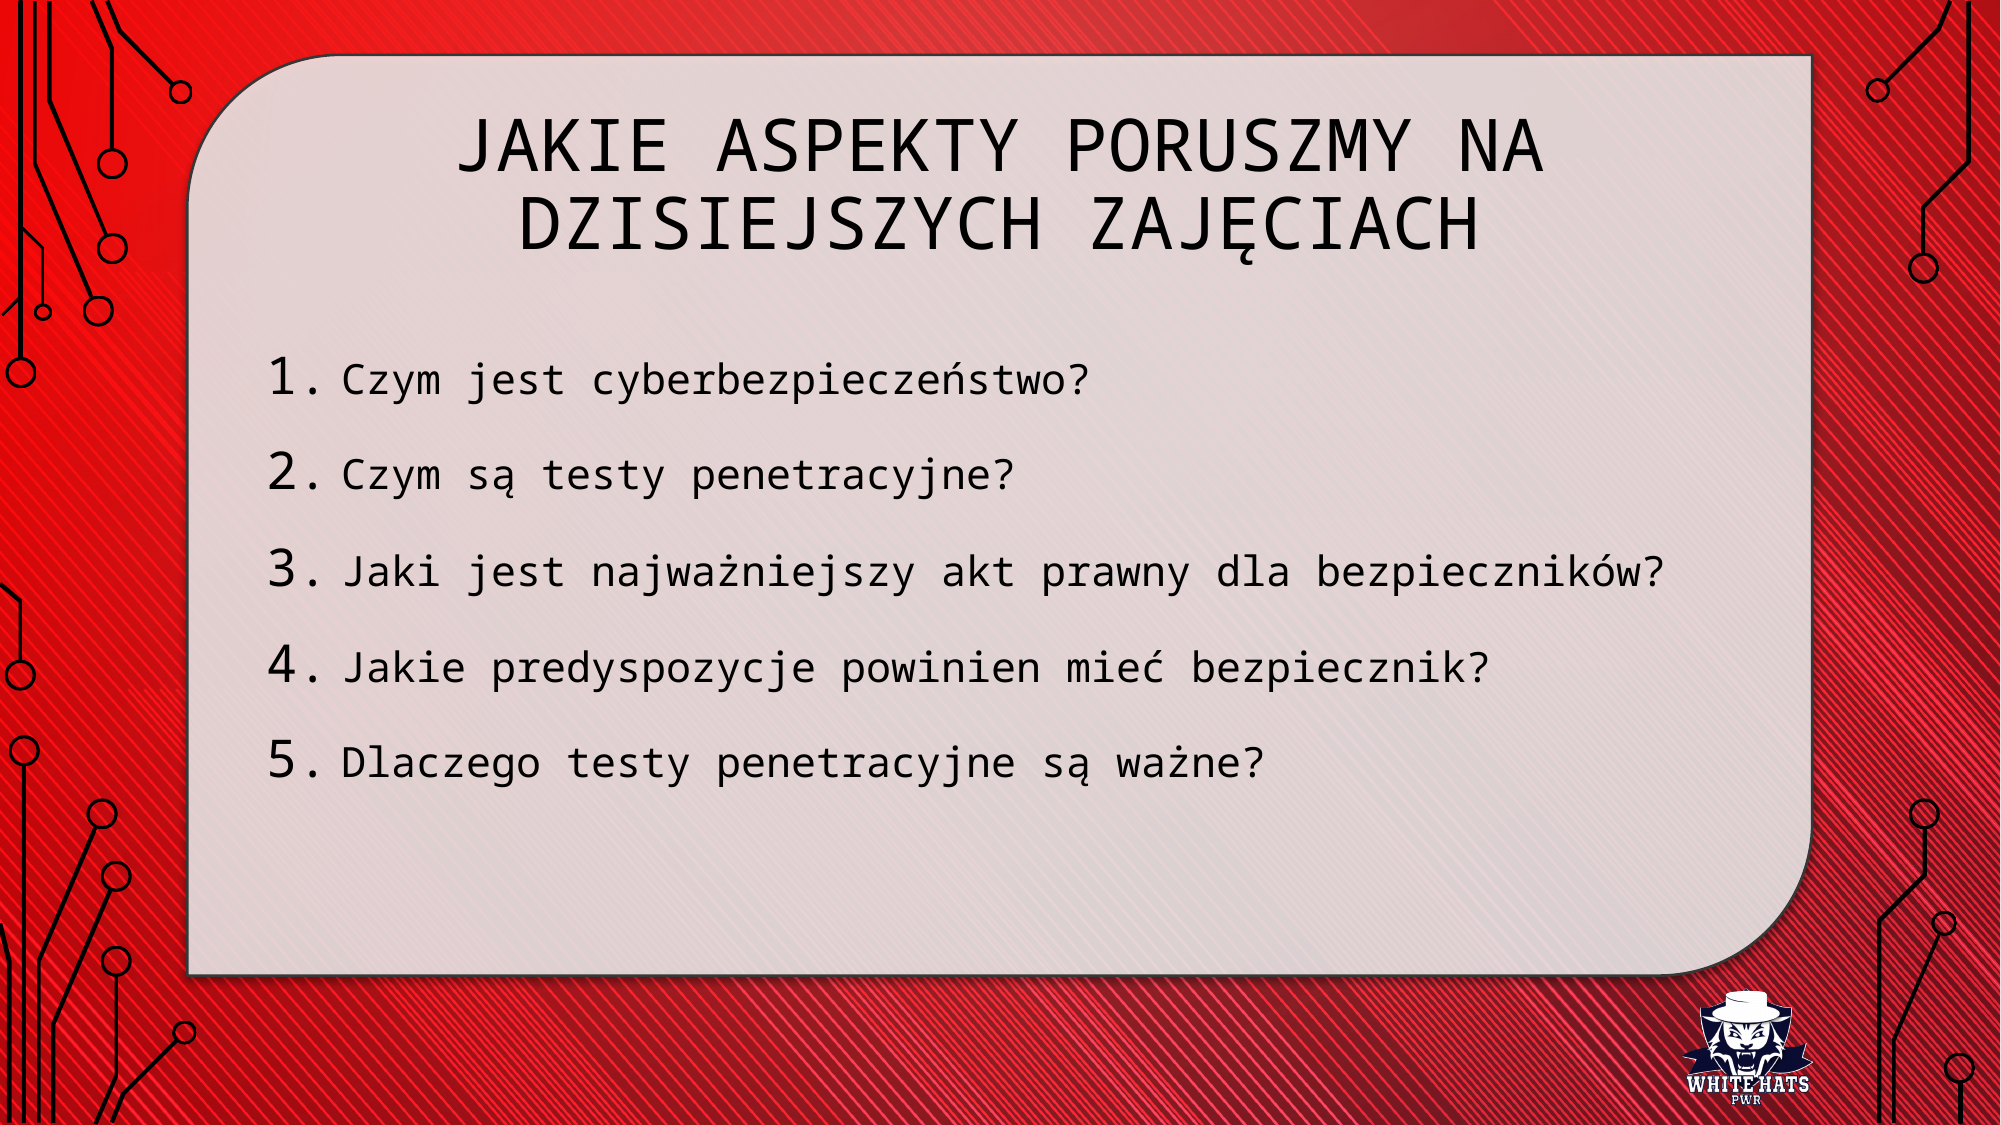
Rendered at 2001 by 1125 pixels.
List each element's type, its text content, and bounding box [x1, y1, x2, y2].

text_box [185, 53, 1814, 977]
list Czym jest cyberbezpieczeństwo? Czym są testy penetracyjne? Jaki jest najważniejszy akt prawny dla bezpieczników? Jakie predyspozycje powinien mieć bezpiecznik? Dlaczego testy penetracyjne są ważne? [250, 319, 1749, 806]
picture [1675, 983, 1822, 1113]
title Jakie aspekty poruszmy Na dzisiejszych zajęciach [250, 101, 1749, 274]
